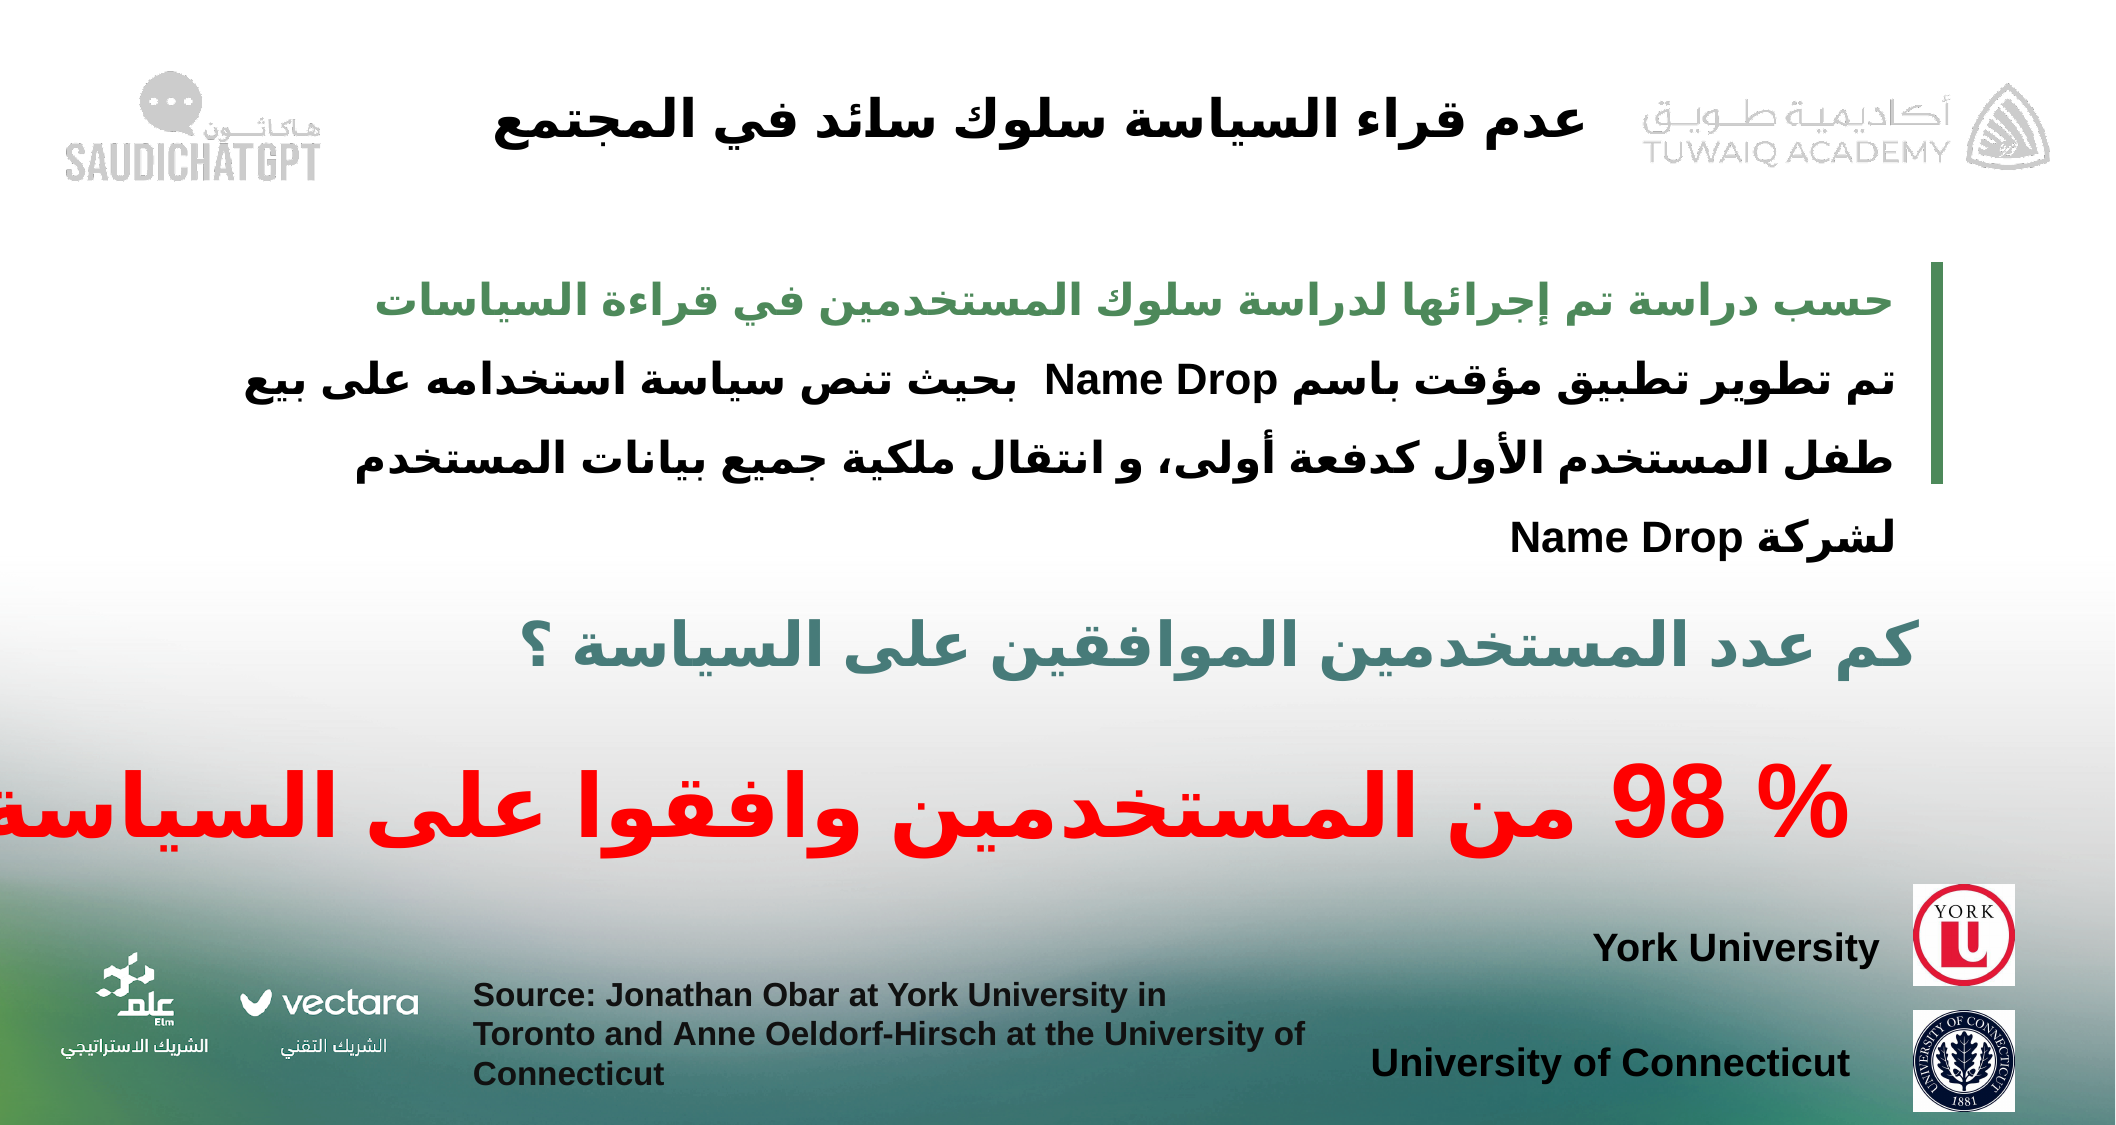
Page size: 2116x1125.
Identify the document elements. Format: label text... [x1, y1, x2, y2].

text_box Source: Jonathan Obar at York University in Toronto and Anne Oeldorf-Hirsch at the University of Connecticut [457, 965, 1450, 1100]
text_box University of Connecticut [1257, 1034, 1867, 1110]
text_box York University [1496, 918, 1897, 995]
text_box كم عدد المستخدمين الموافقين على السياسة ؟ [236, 559, 1938, 650]
picture [0, 0, 2116, 1125]
text_box % 98 من المستخدمين وافقوا على السياسة [0, 660, 1867, 762]
text_box عدم قراء السياسة سلوك سائد في المجتمع [0, 84, 1606, 174]
text_box حسب دراسة تم إجرائها لدراسة سلوك المستخدمين في قراءة السياسات تم تطوير تطبيق مؤقت باسم Name Drop بحيث تنص سياسة استخدامه على بيع طفل المستخدم الأول كدفعة أولى، و انتقال ملكية جميع بيانات المستخدم لشركة Name Drop [212, 236, 1914, 327]
